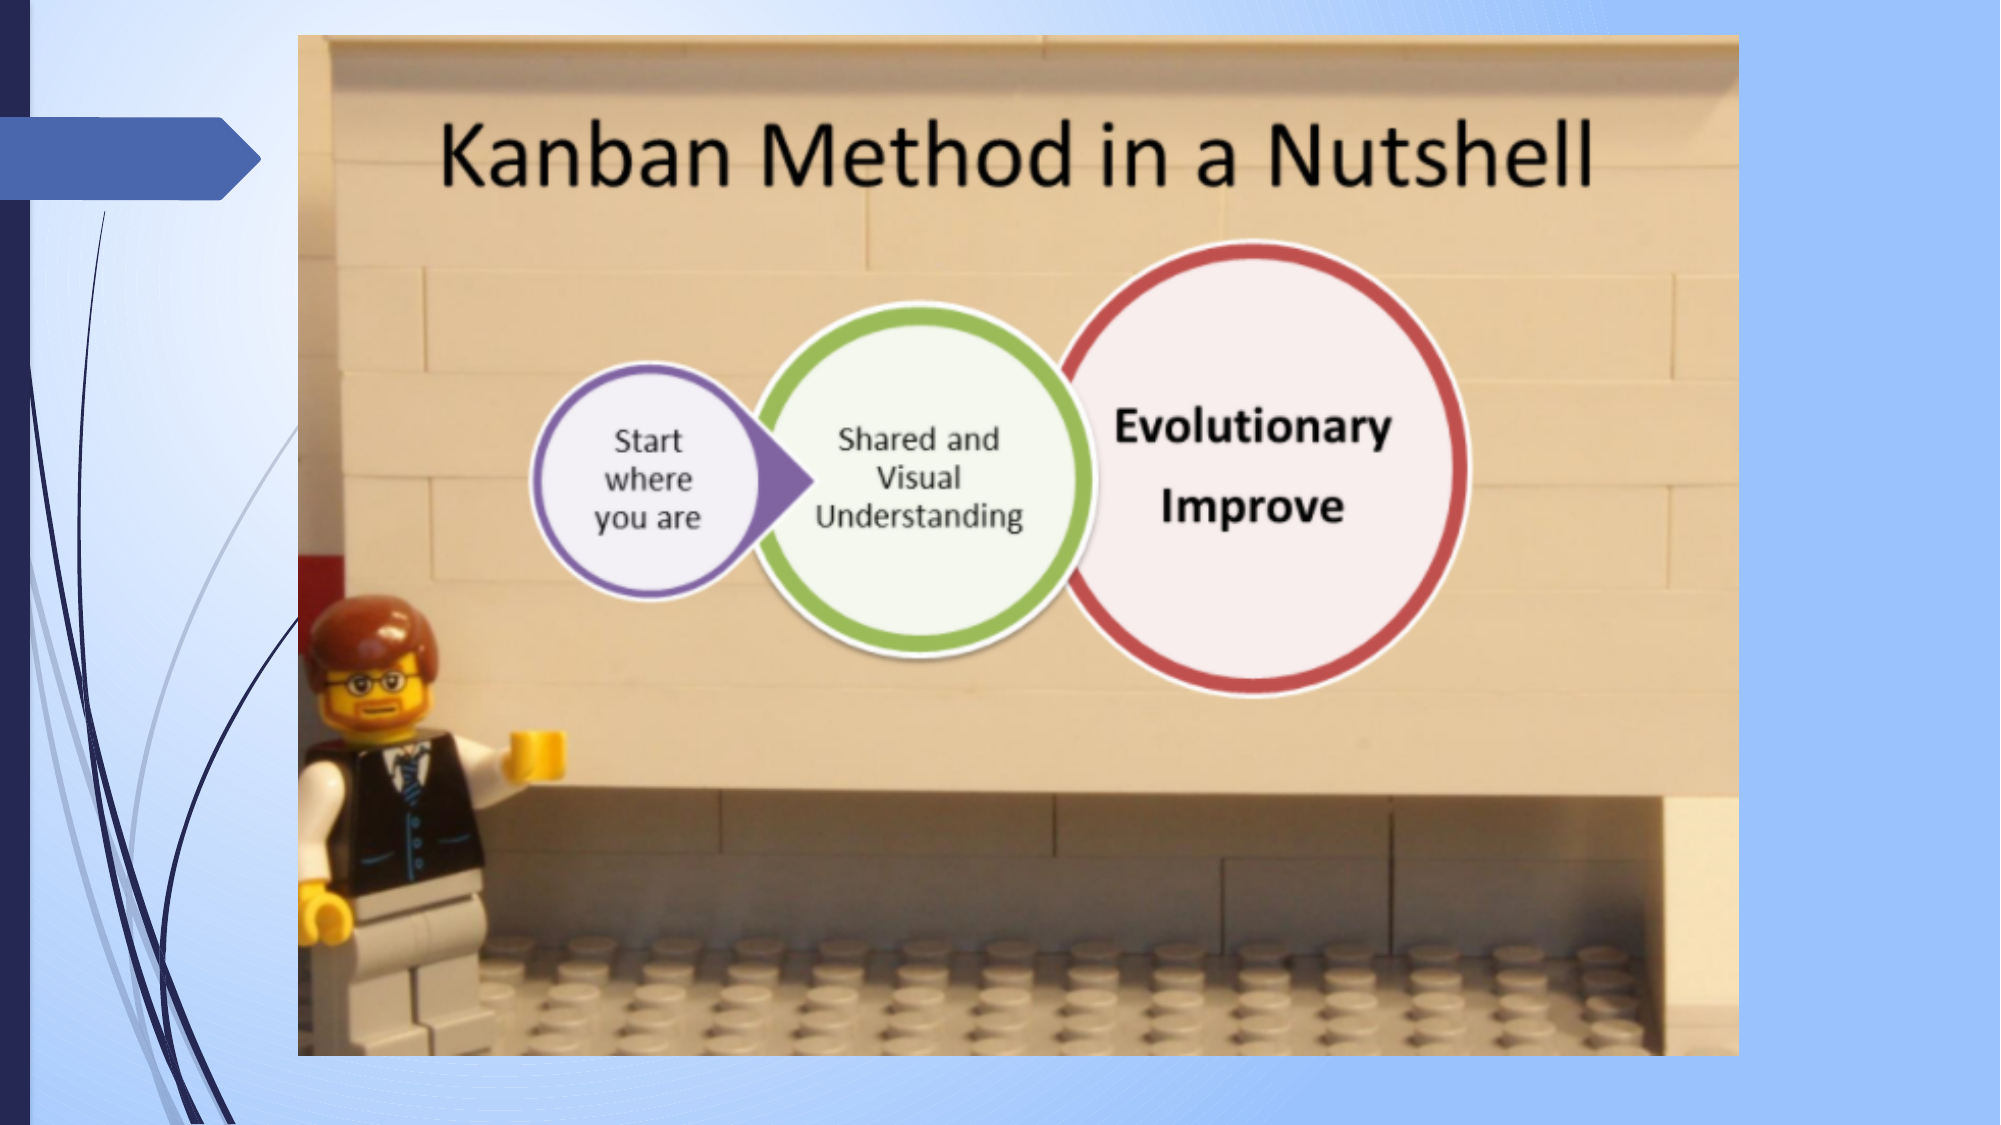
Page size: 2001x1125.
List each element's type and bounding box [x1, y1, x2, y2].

picture [298, 35, 1739, 1057]
